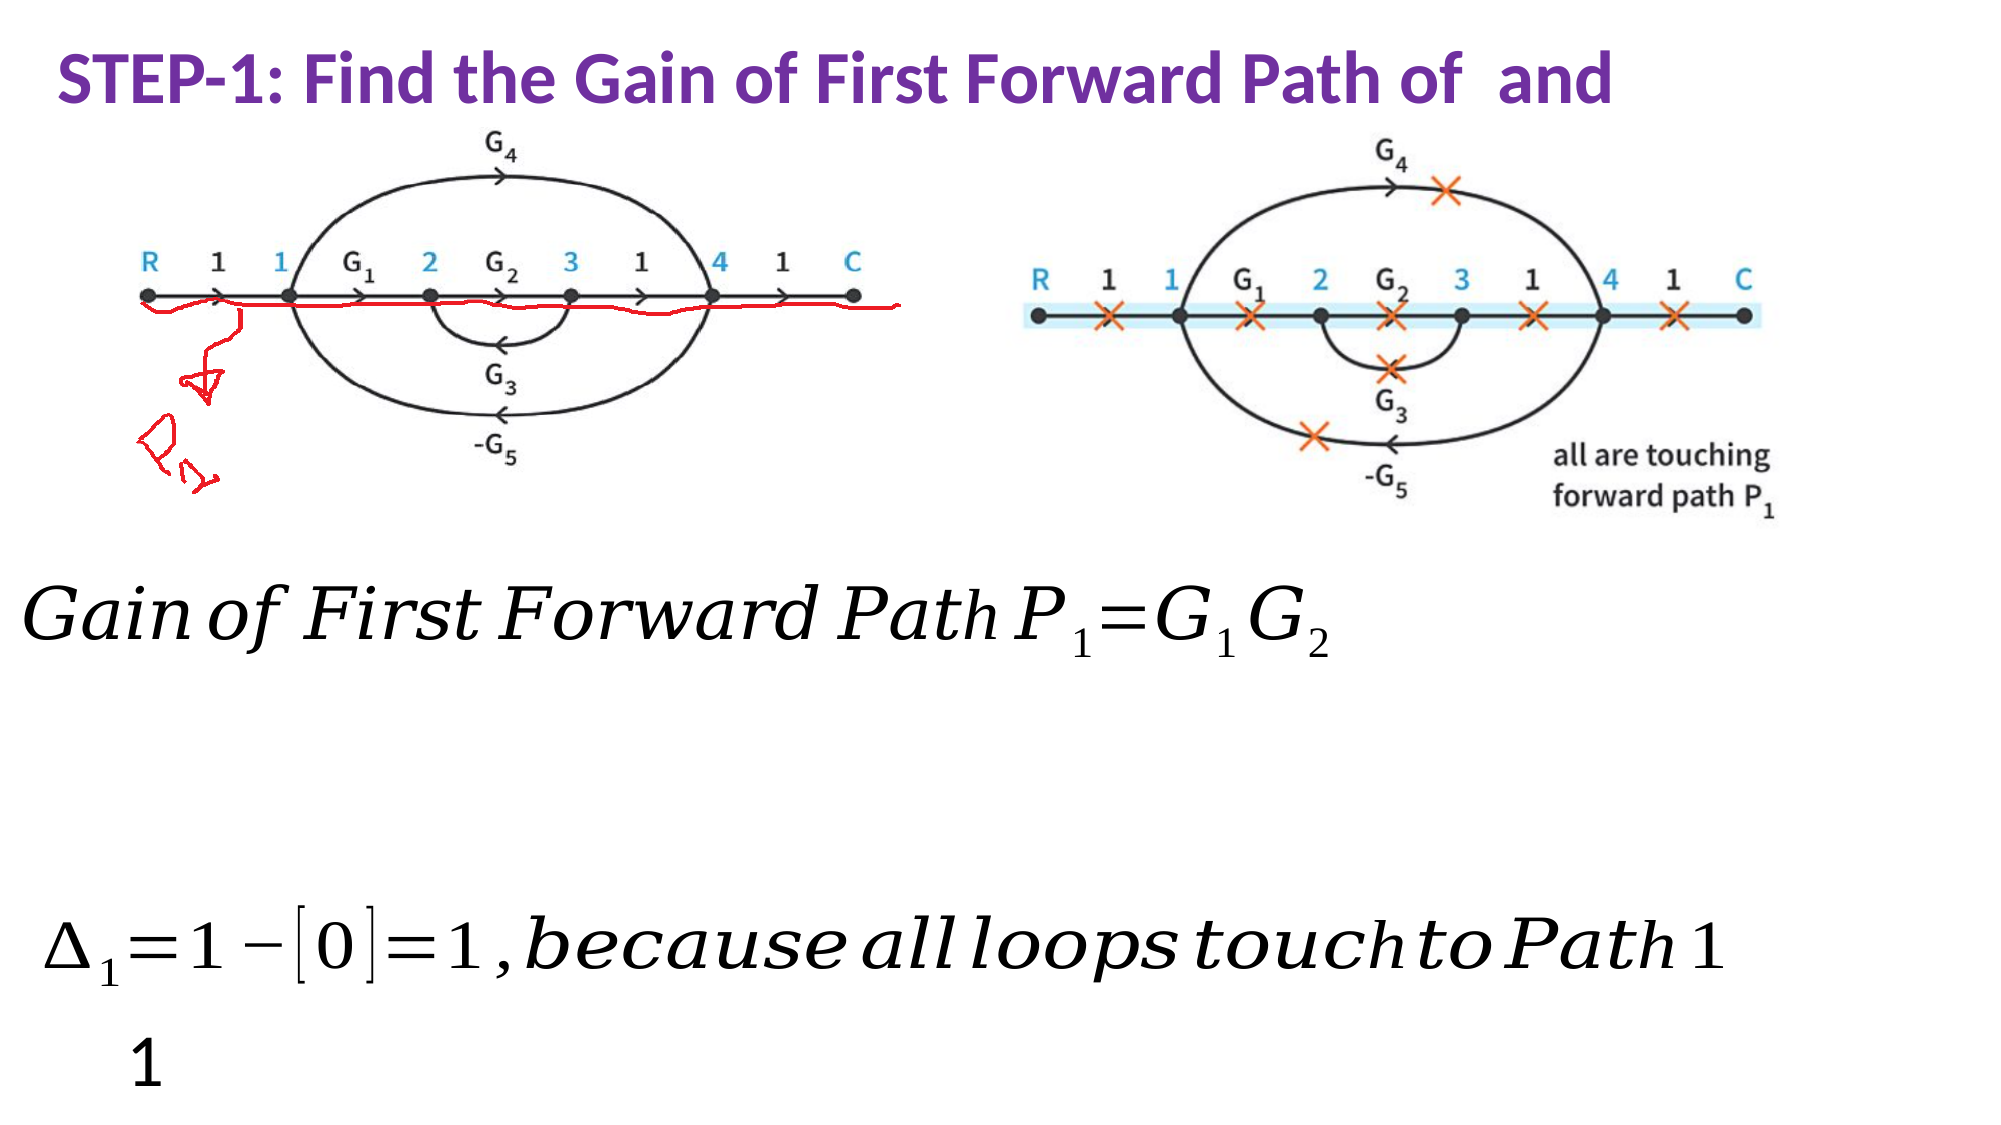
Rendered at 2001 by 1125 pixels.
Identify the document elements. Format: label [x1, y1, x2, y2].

picture [983, 121, 1823, 539]
picture [94, 127, 919, 501]
